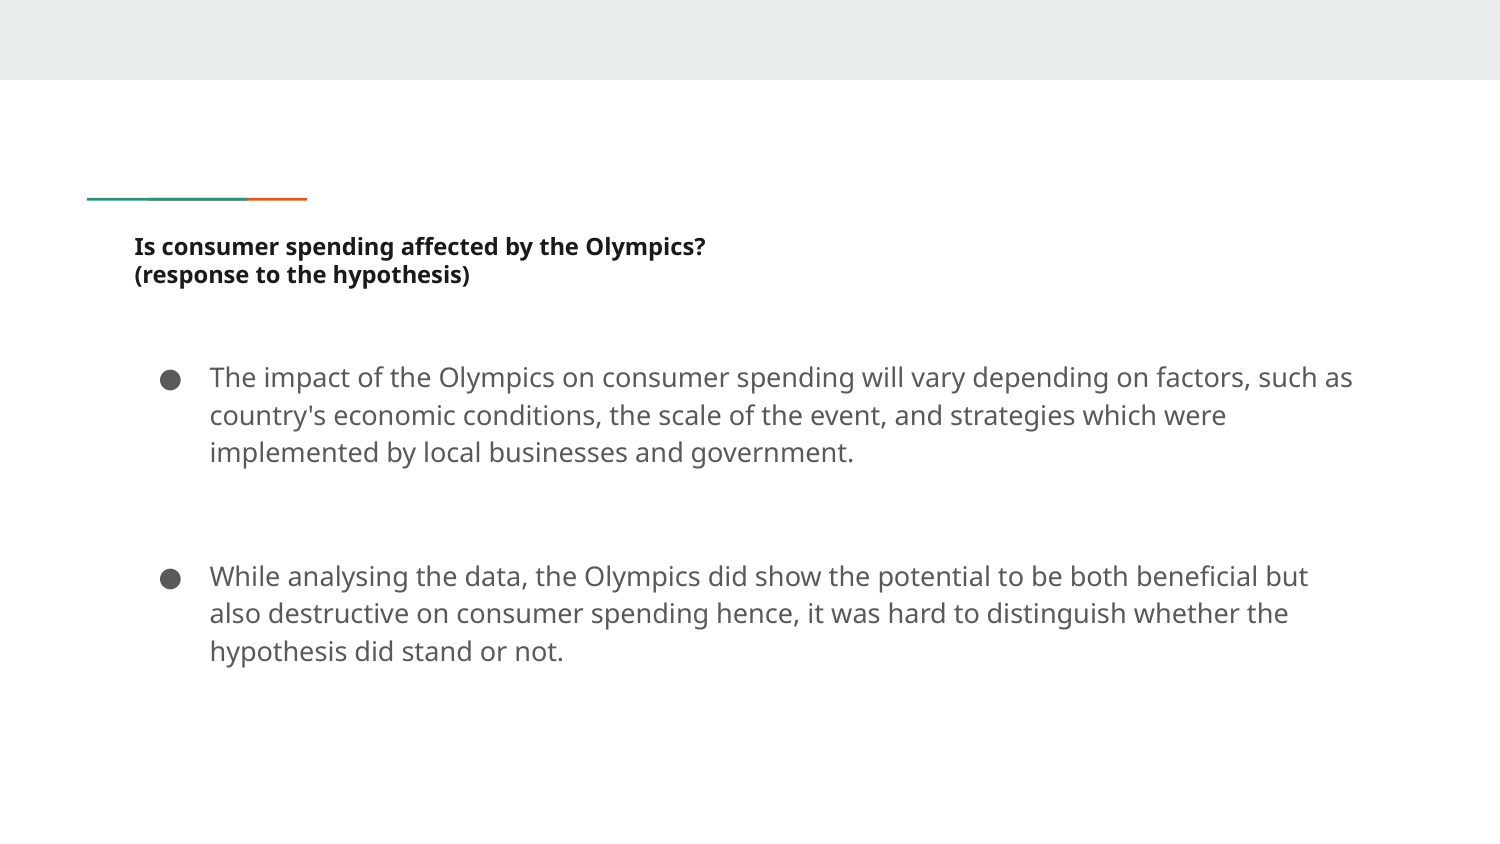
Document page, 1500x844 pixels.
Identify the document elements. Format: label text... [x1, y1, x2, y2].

title Is consumer spending affected by the Olympics? (response to the hypothesis) [119, 216, 1381, 305]
list The impact of the Olympics on consumer spending will vary depending on factors, such as country's economic conditions, the scale of the event, and strategies which were implemented by local businesses and government. While analysing the data, the Olympics did show the potential to be both beneficial but also destructive on consumer spending hence, it was hard to distinguish whether the hypothesis did stand or not. [119, 341, 1381, 712]
